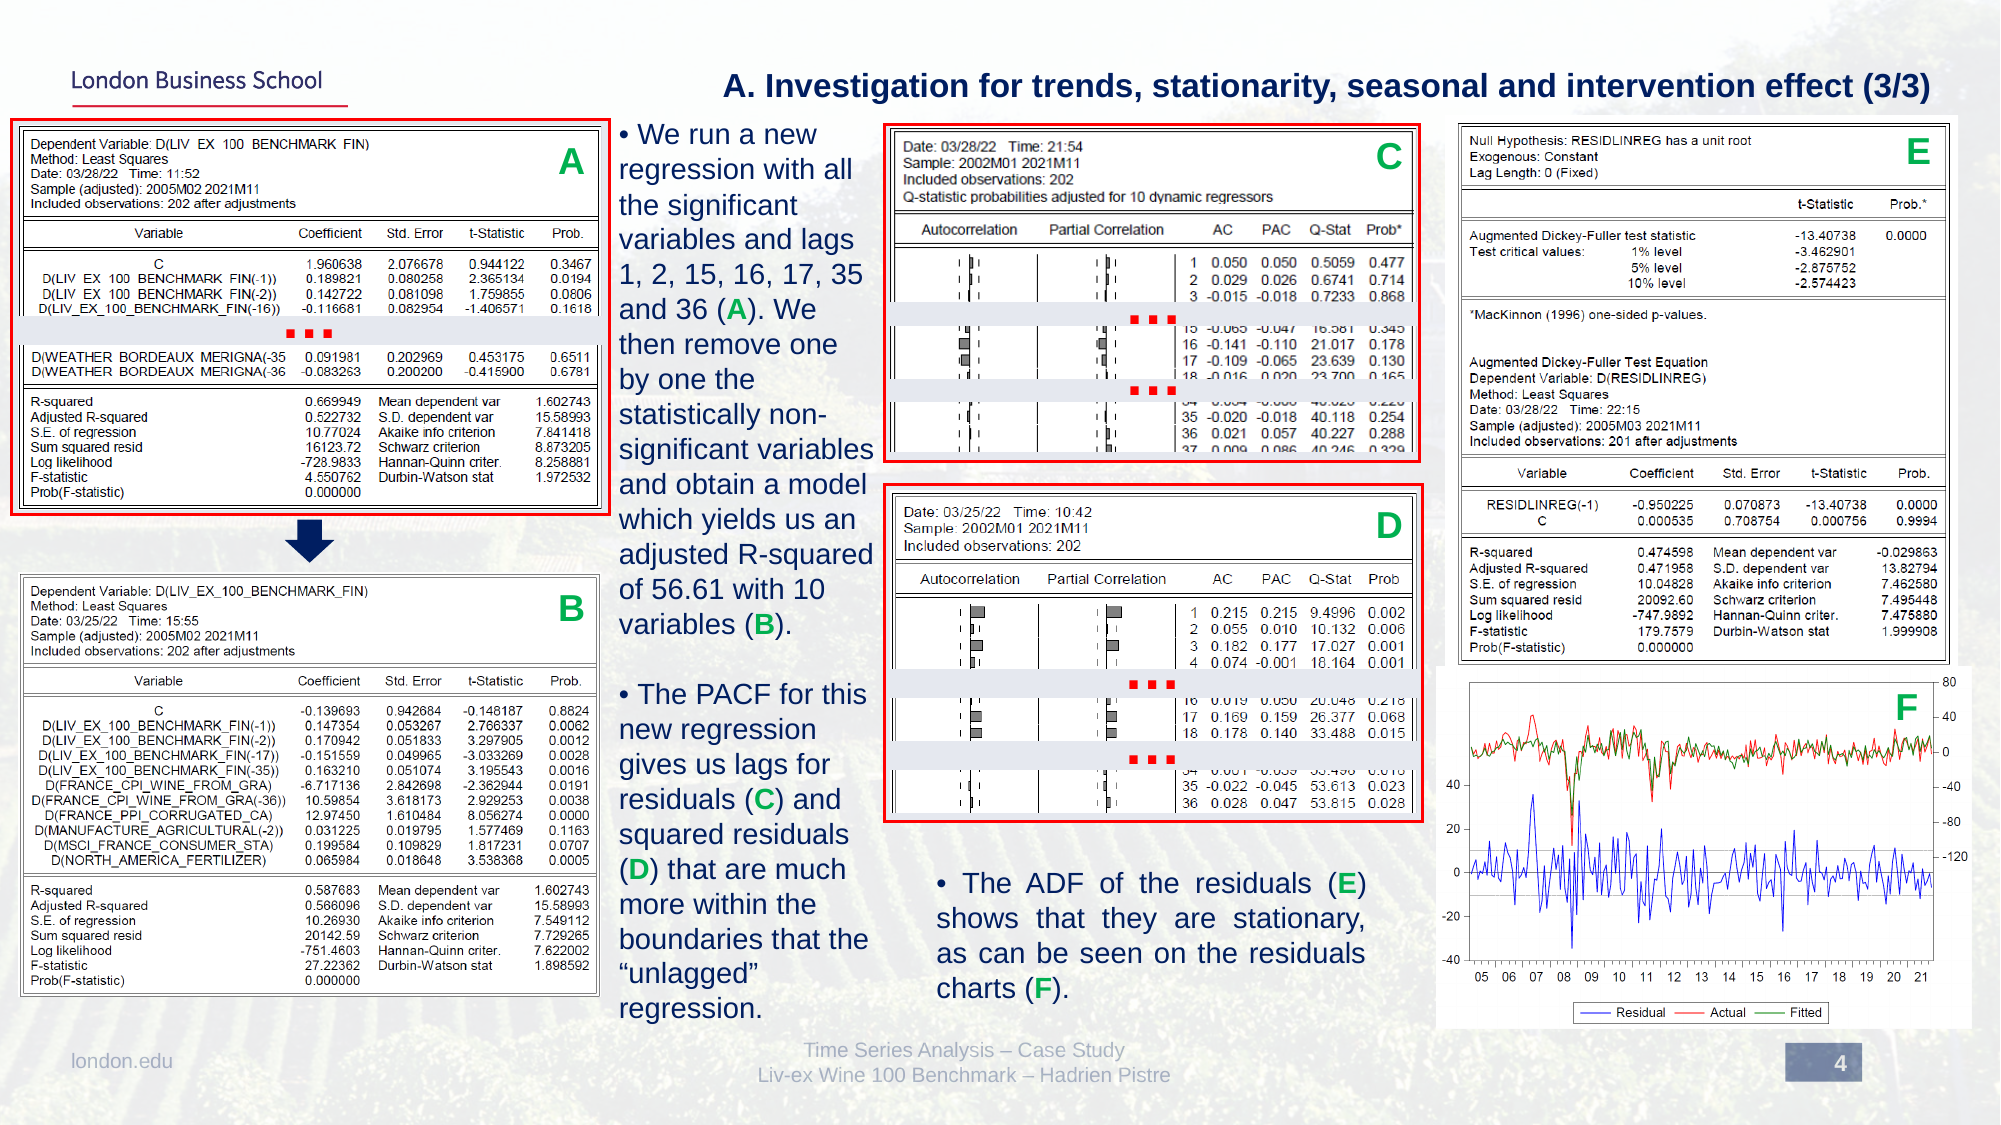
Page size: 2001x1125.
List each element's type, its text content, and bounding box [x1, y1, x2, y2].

text_box … [1111, 694, 1194, 698]
text_box … [1112, 302, 1195, 325]
text_box [893, 484, 1423, 823]
picture [0, 0, 2001, 1125]
text_box … [1111, 741, 1194, 770]
text_box [10, 119, 604, 516]
text_box [893, 139, 1421, 463]
text_box • The ADF of the residuals (E) shows that they are stationary, as can be seen on the residuals charts (F). [921, 856, 1382, 1012]
text_box [284, 519, 335, 563]
text_box … [268, 316, 351, 345]
title A. Investigation for trends, stationarity, seasonal and intervention effect (3/3) [490, 60, 1933, 139]
text_box • We run a new regression with all the significant variables and lags 1, 2, 15, 16, 17, 35 and 36 (A). We then remove one by one the statistically non-significant variables and obtain a model which yields us an adjusted R-squared of 56.61 with 10 variables (B). • The PACF for this new regression gives us lags for residuals (C) and squared residuals (D) that are much more within the boundaries that the “unlagged” regression. [604, 139, 893, 1033]
text_box C [1364, 119, 1415, 126]
text_box … [1112, 379, 1195, 402]
text_box … [1111, 669, 1194, 694]
